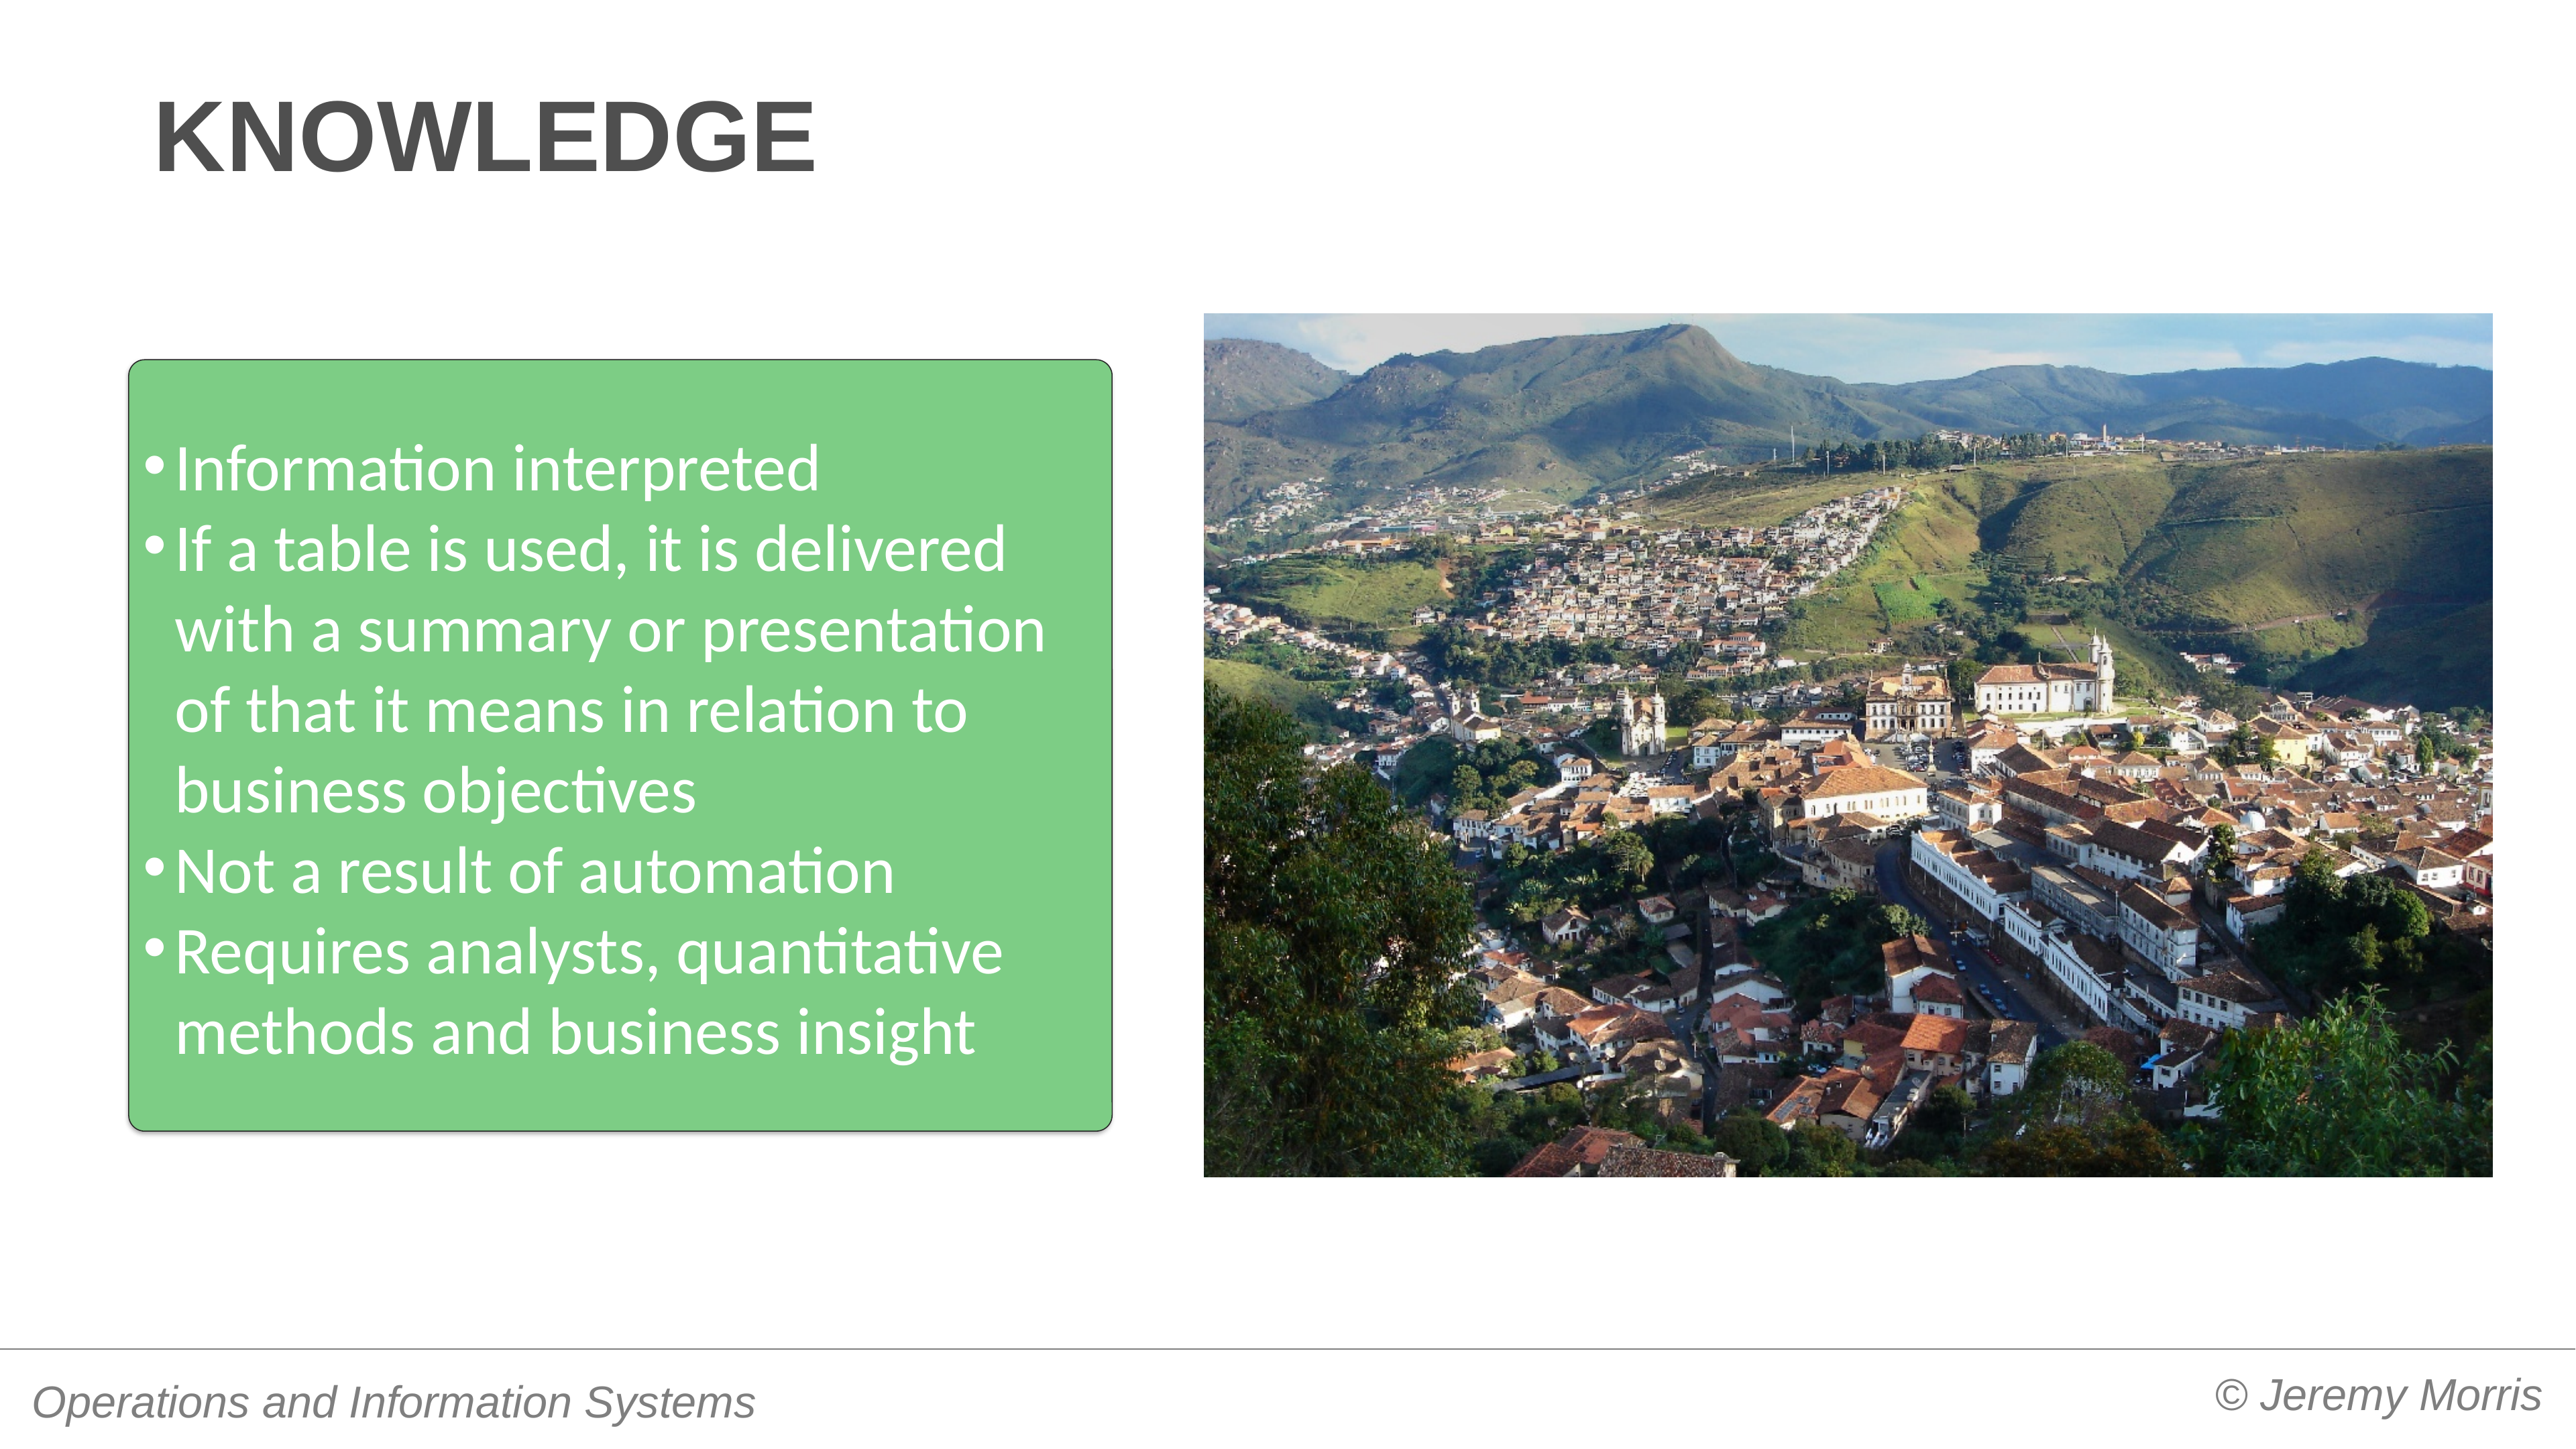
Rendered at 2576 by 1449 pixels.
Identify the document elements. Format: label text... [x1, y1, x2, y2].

text_box Information interpreted If a table is used, it is delivered with a summary or presentation of that it means in relation to business objectives Not a result of automation Requires analysts, quantitative methods and business insight [128, 359, 1113, 1132]
picture [1203, 313, 2494, 1178]
title knowledge [128, 53, 2447, 204]
